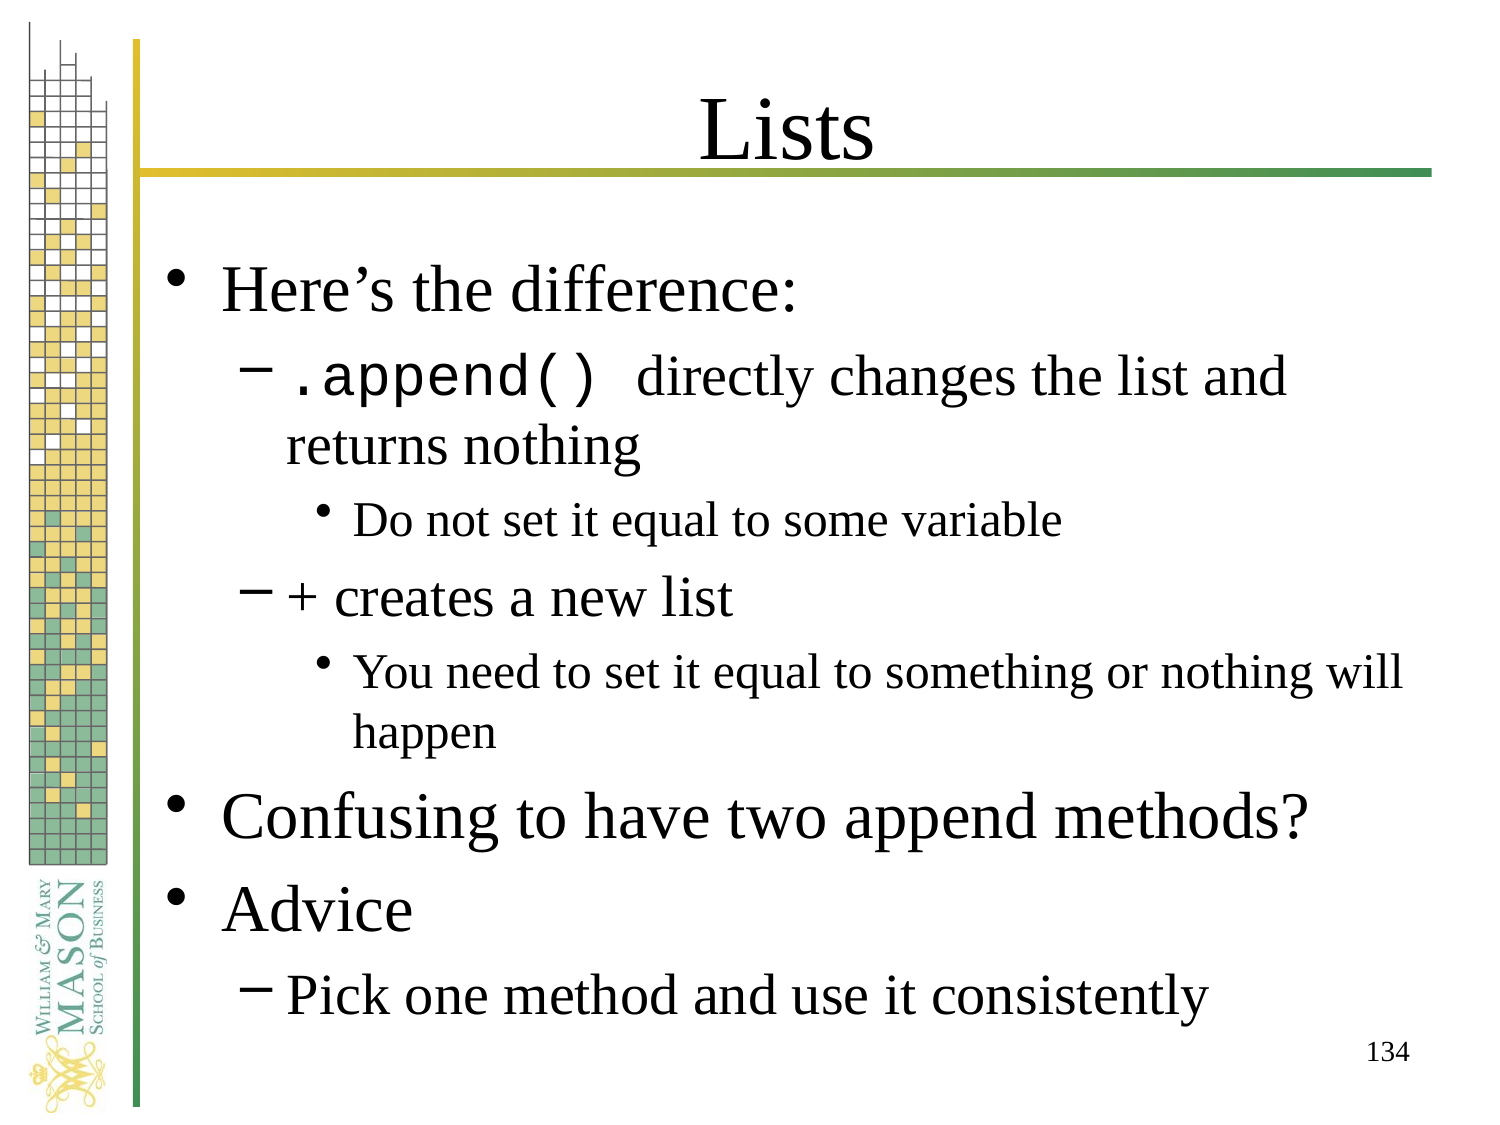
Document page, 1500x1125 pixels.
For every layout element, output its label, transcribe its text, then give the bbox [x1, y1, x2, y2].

table_cell is [29, 879, 107, 1113]
title Lists [150, 45, 1425, 200]
list Here’s the difference: .append() directly changes the list and returns nothing Do not set it equal to some variable + creates a new list You need to set it equal to something or nothing will happen Confusing to have two append methods? Advice Pick one method and use it consistently [150, 237, 1425, 1005]
slide_number 134 [1048, 1024, 1426, 1103]
